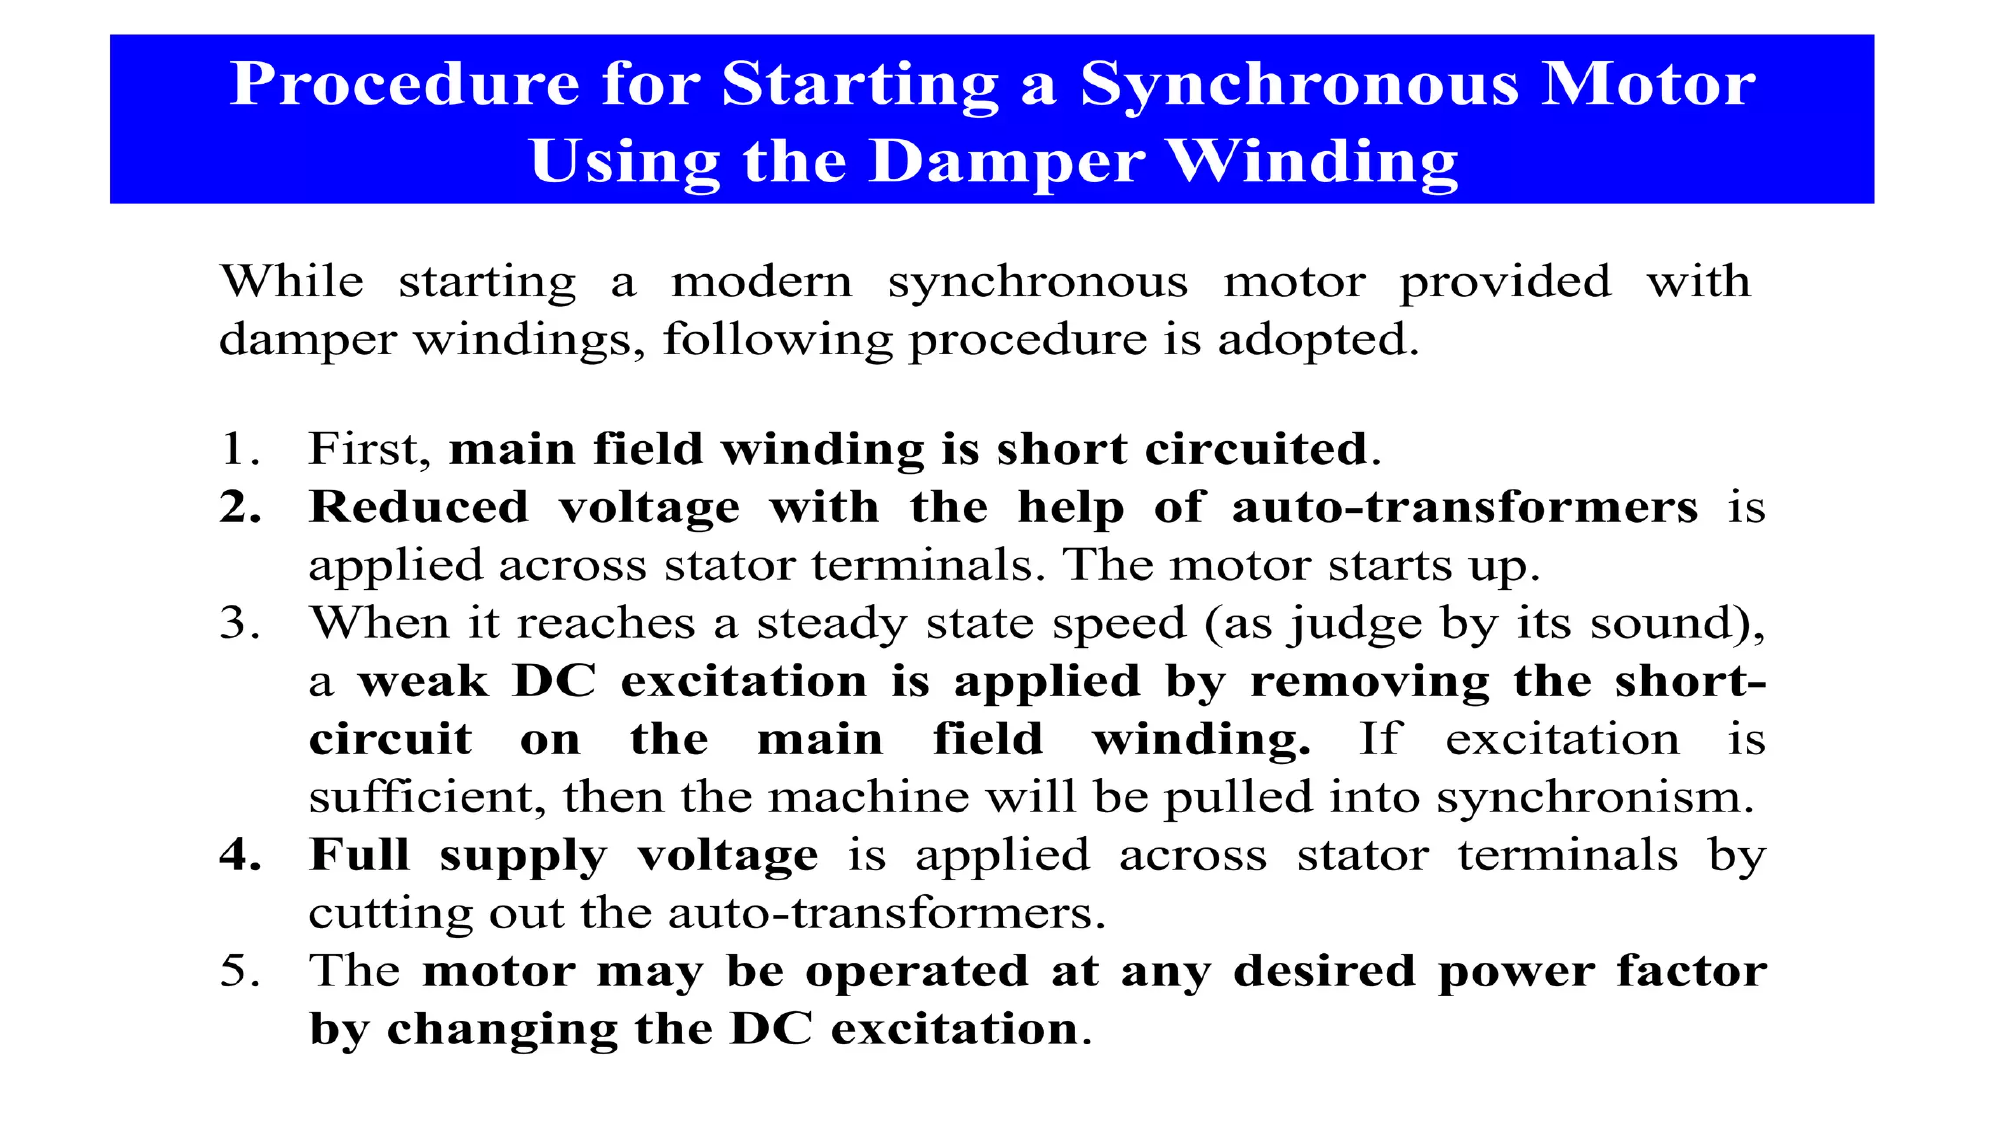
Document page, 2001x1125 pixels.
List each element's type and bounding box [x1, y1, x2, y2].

list [95, 22, 1889, 1110]
